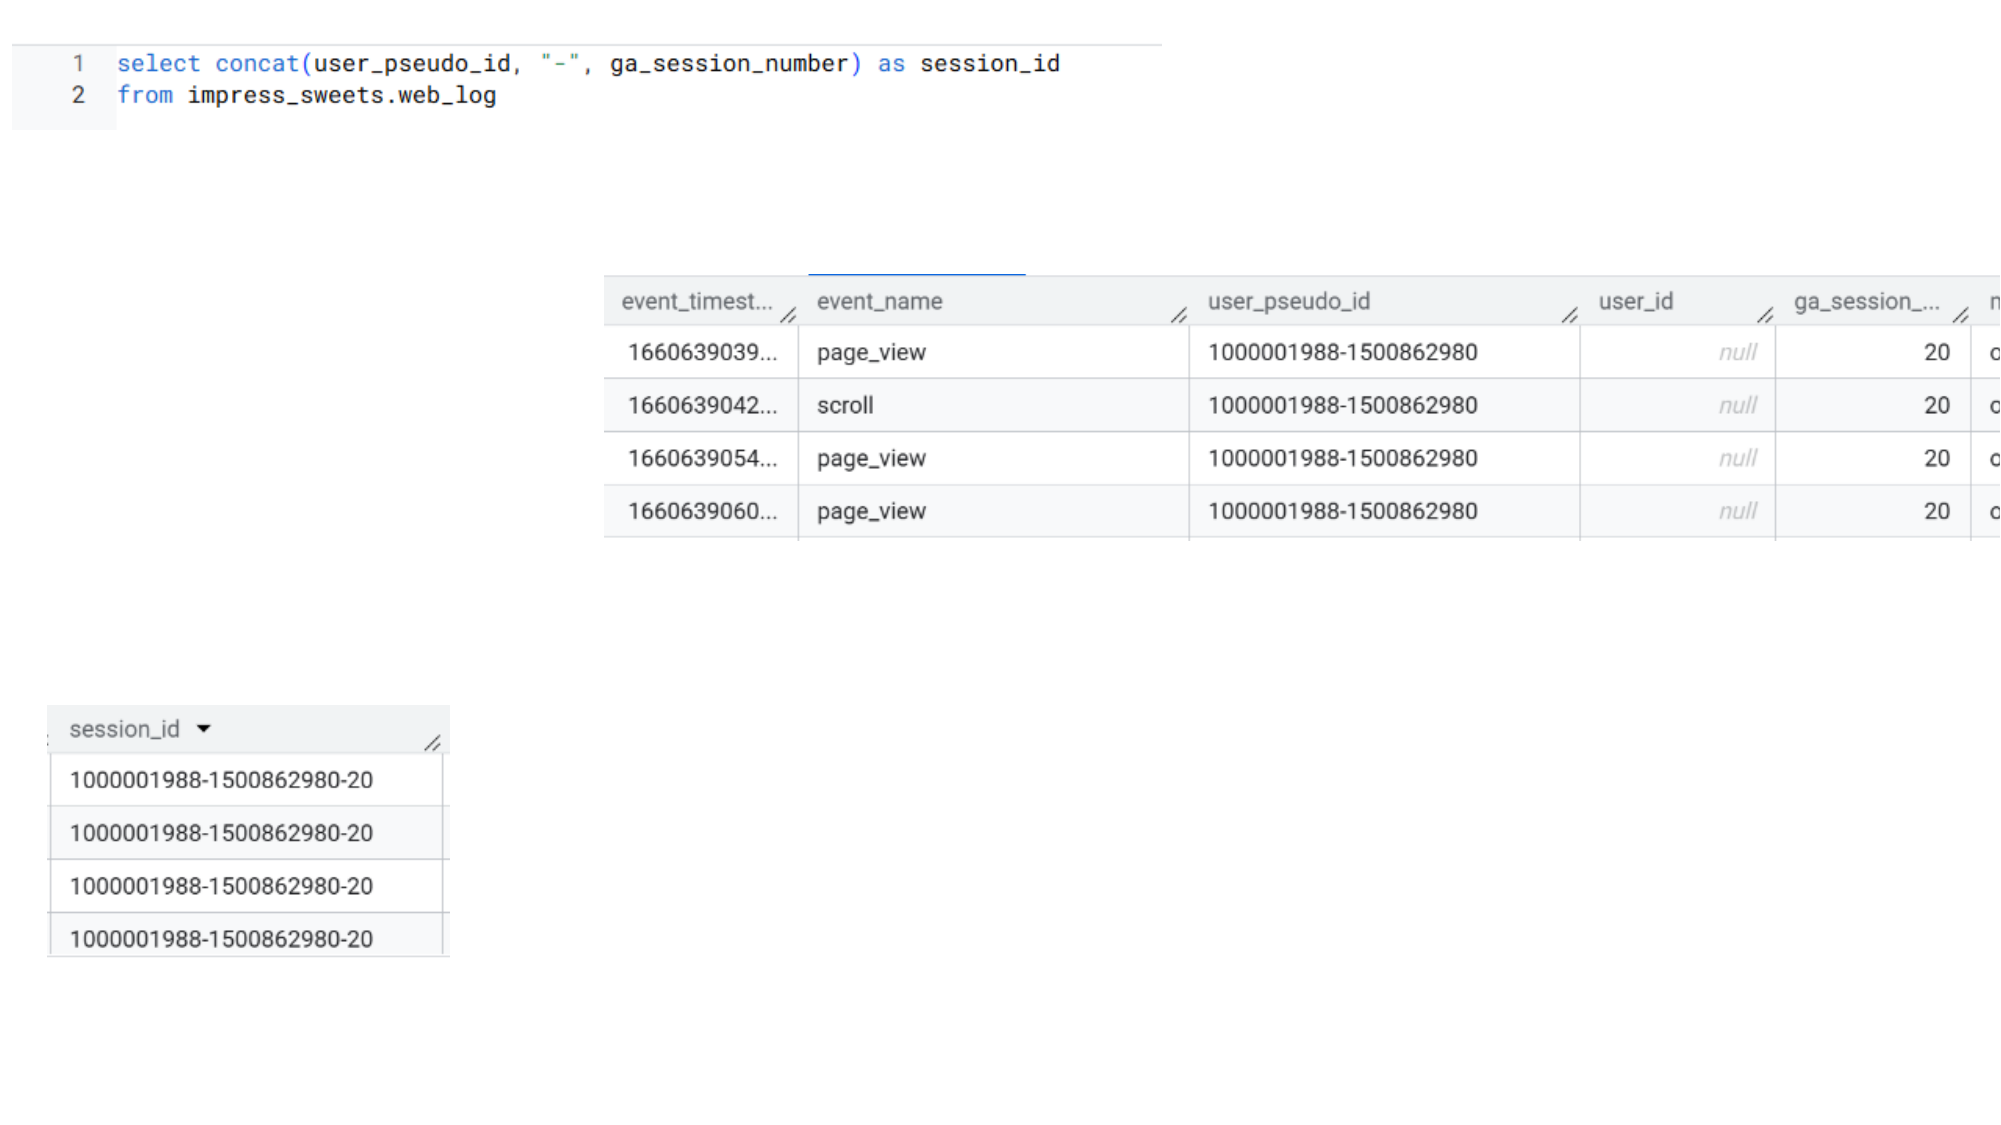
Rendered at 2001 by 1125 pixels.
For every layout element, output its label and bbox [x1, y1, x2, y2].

picture [47, 704, 450, 959]
picture [12, 43, 1162, 131]
picture [604, 274, 2000, 542]
